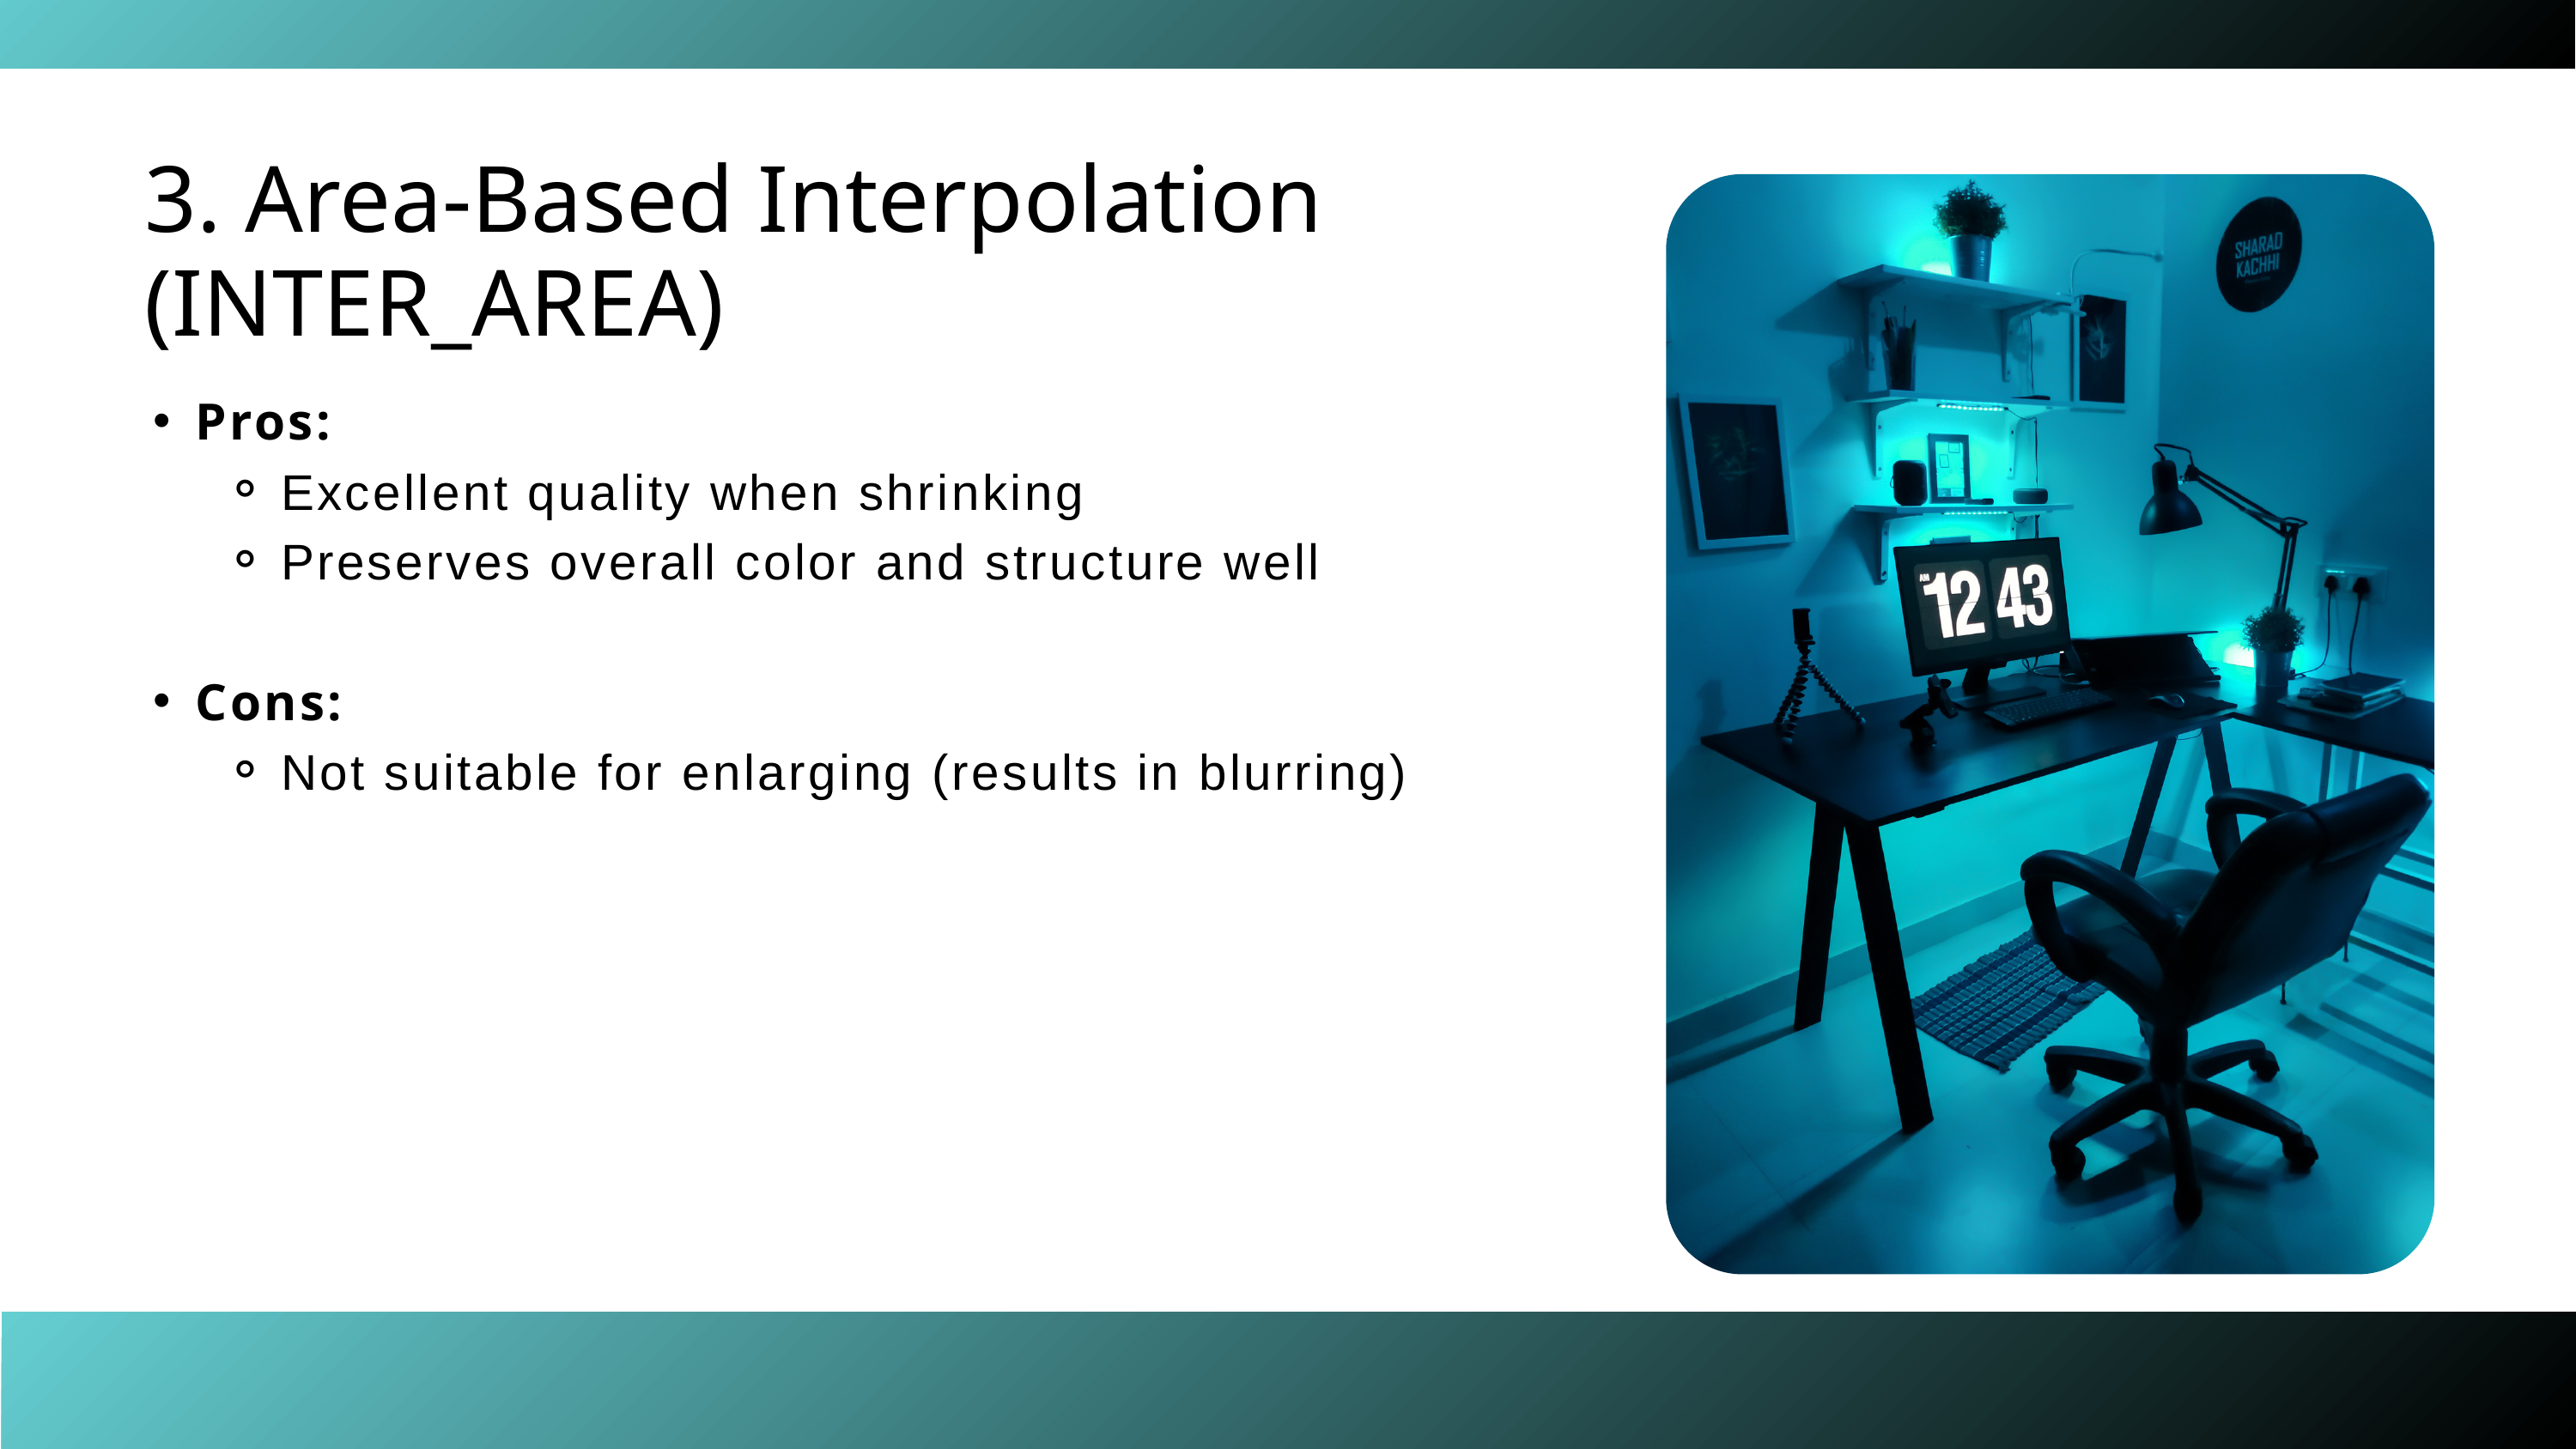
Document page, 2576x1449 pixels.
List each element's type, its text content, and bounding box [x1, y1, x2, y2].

text_box Pros: Excellent quality when shrinking Preserves overall color and structure well Cons: Not suitable for enlarging (results in blurring) [110, 379, 1585, 871]
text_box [1, 1311, 2576, 1449]
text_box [0, 0, 2575, 69]
text_box 3. Area-Based Interpolation (INTER_AREA) [144, 147, 1645, 355]
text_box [1665, 173, 2435, 1275]
